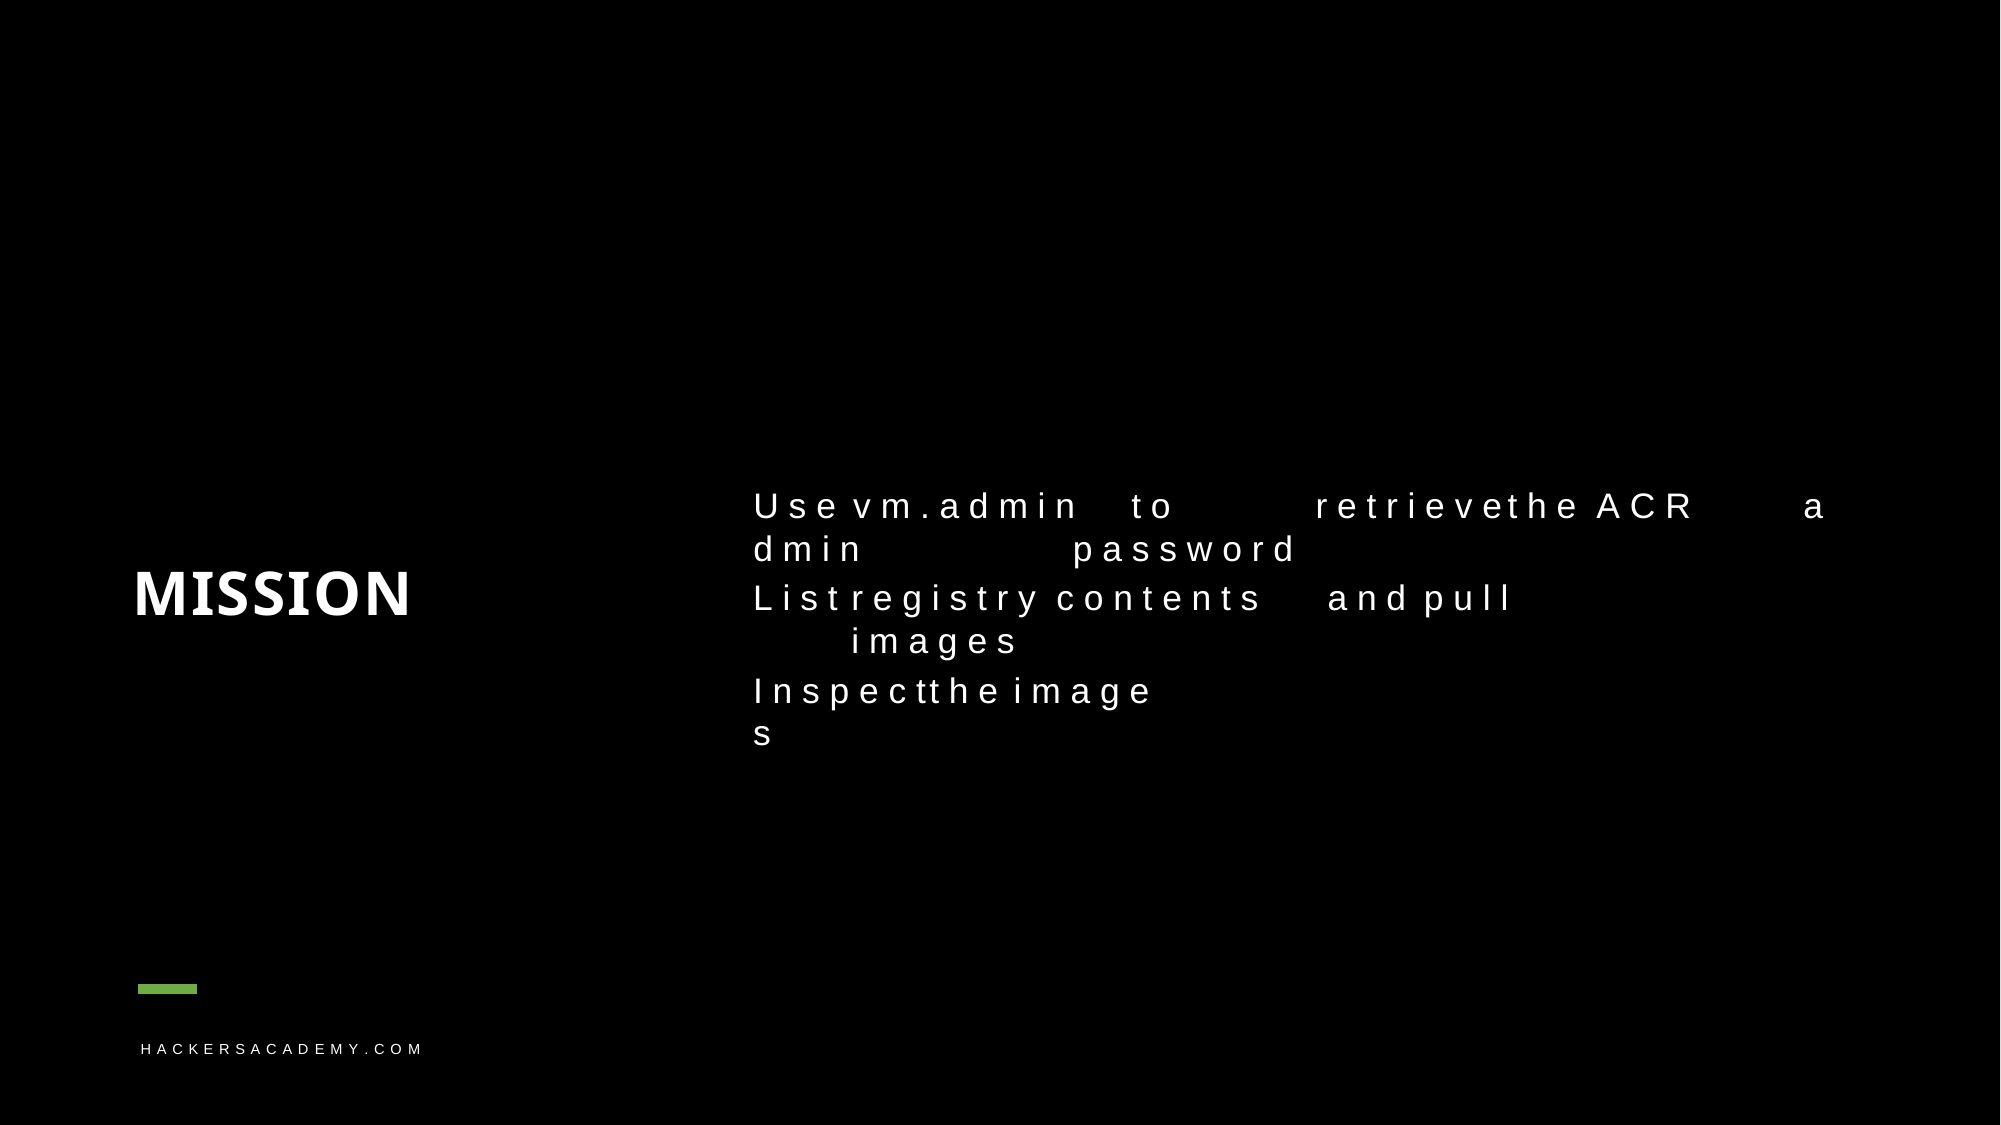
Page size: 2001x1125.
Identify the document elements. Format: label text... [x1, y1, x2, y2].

text_box I n s p e c t t h e i m a g e s [751, 665, 1160, 753]
footer H A C K E R S A C A D E M Y . C O M [138, 1039, 426, 1125]
text_box L i s t r e g i s t r y c o n t e n t s a n d p u l l i m a g e s [751, 573, 1571, 661]
text_box U s e v m . a d m i n t o r e t r i e v e t h e A C R a d m i n p a s s w o r d [751, 480, 1850, 569]
text_box MISSION [130, 552, 445, 628]
